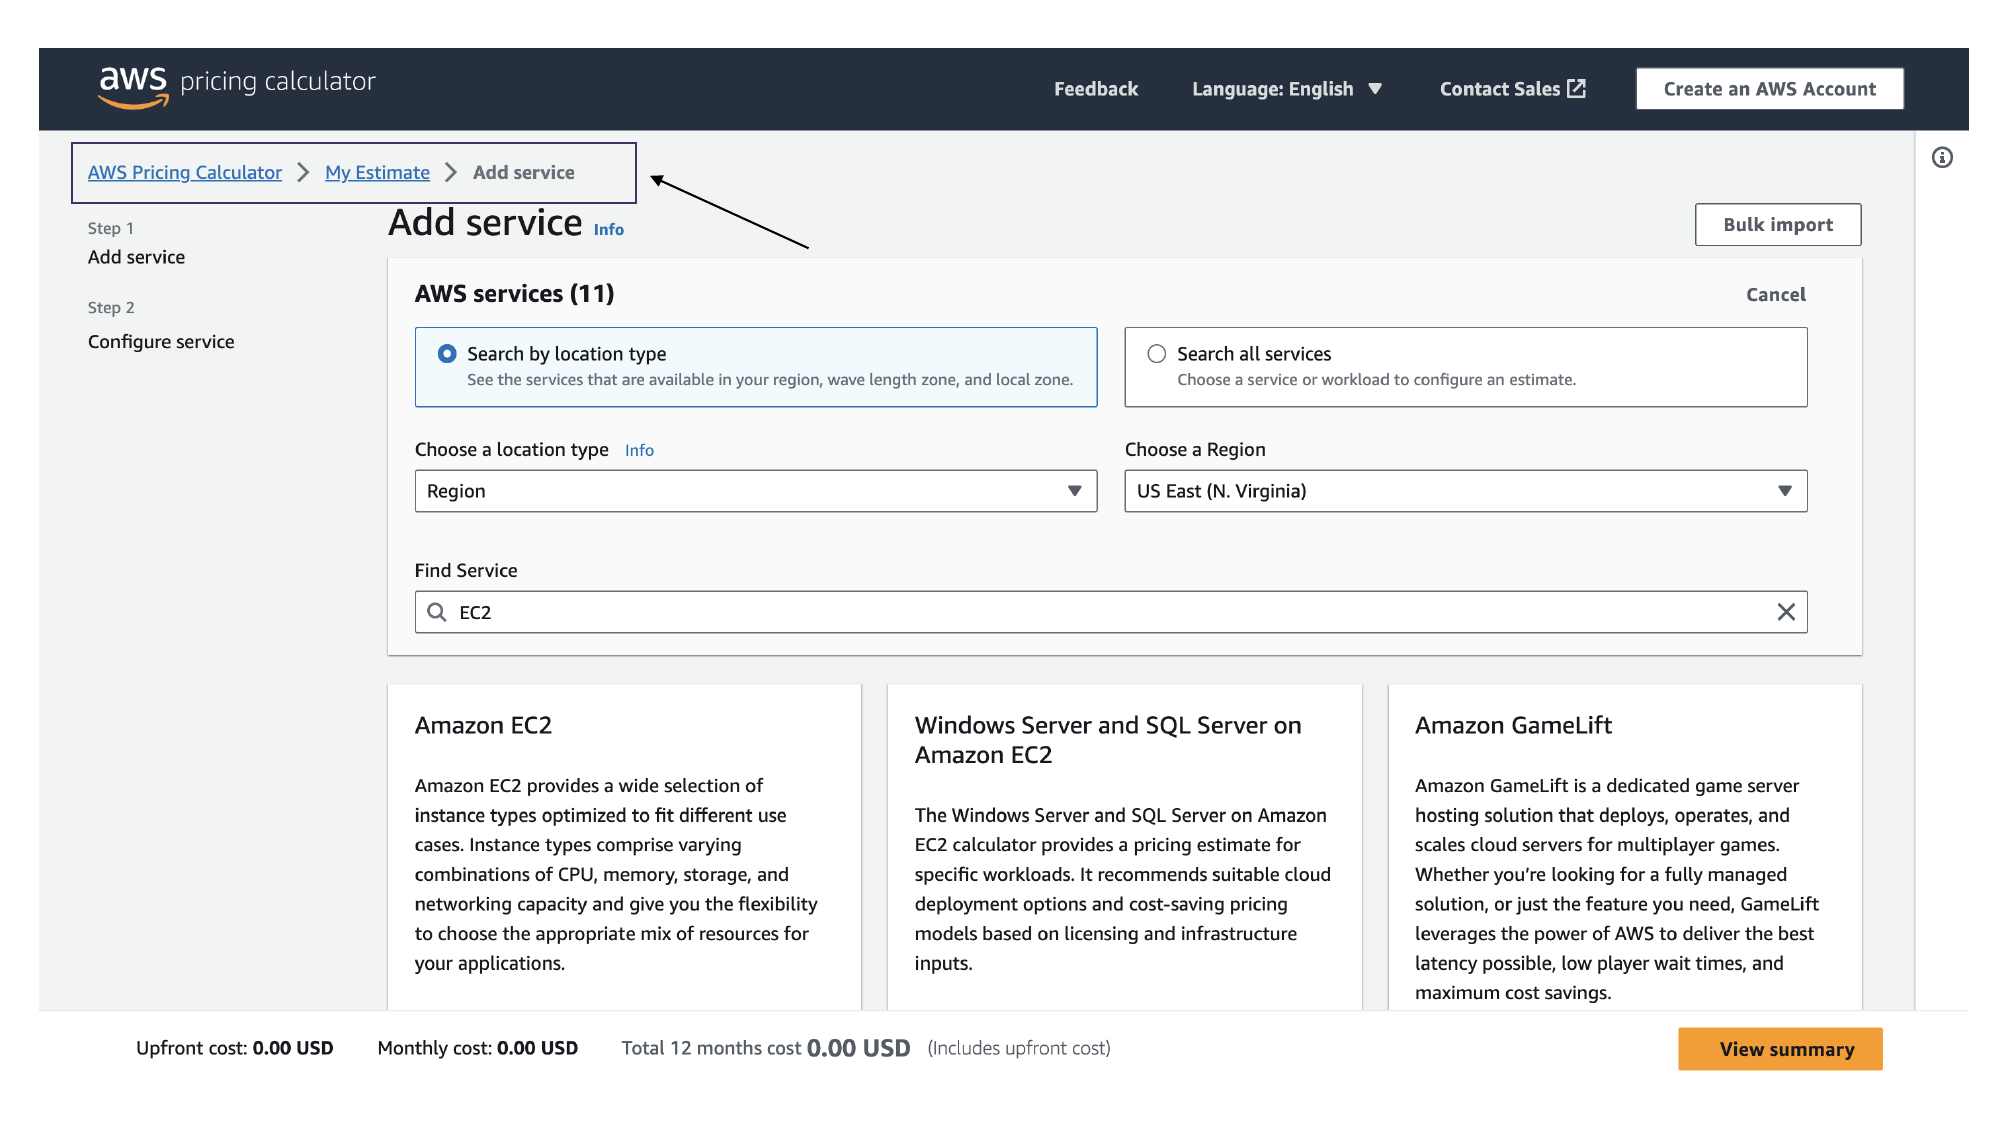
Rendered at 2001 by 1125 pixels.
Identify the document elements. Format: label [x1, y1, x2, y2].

picture [39, 48, 1969, 1081]
text_box [649, 175, 809, 249]
